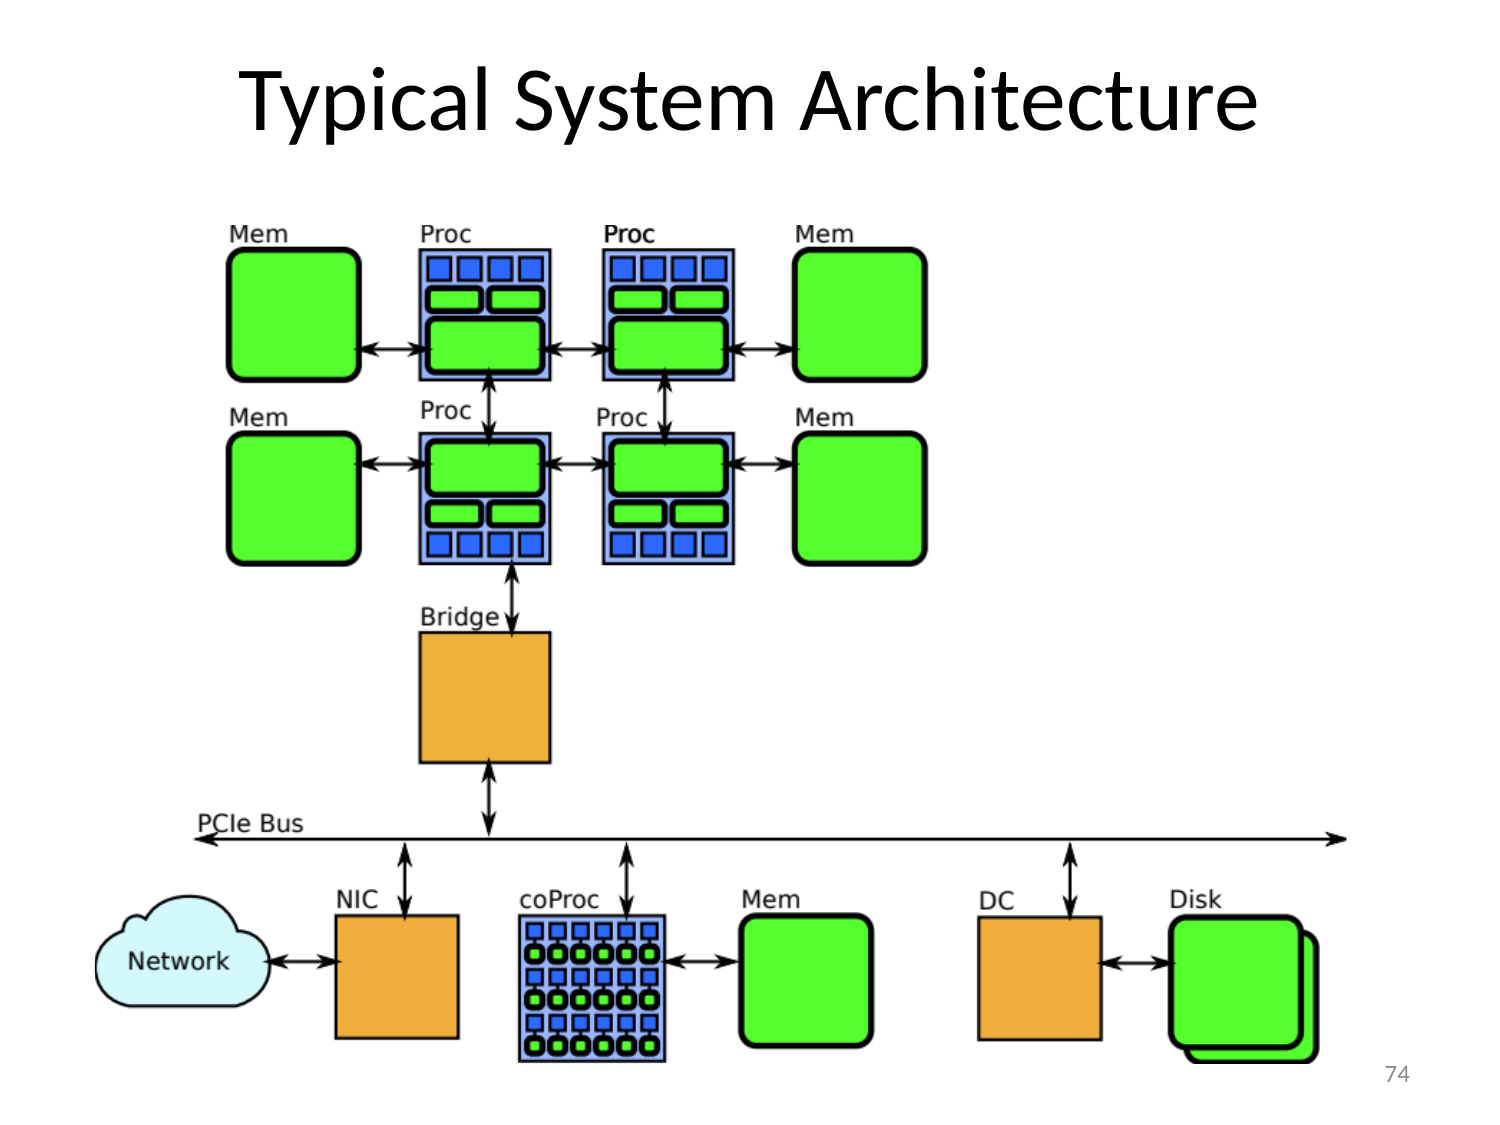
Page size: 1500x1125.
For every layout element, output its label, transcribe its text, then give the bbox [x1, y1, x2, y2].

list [0, 224, 1446, 1064]
title Typical System Architecture [75, 0, 1425, 188]
slide_number 74 [1074, 1072, 1425, 1103]
